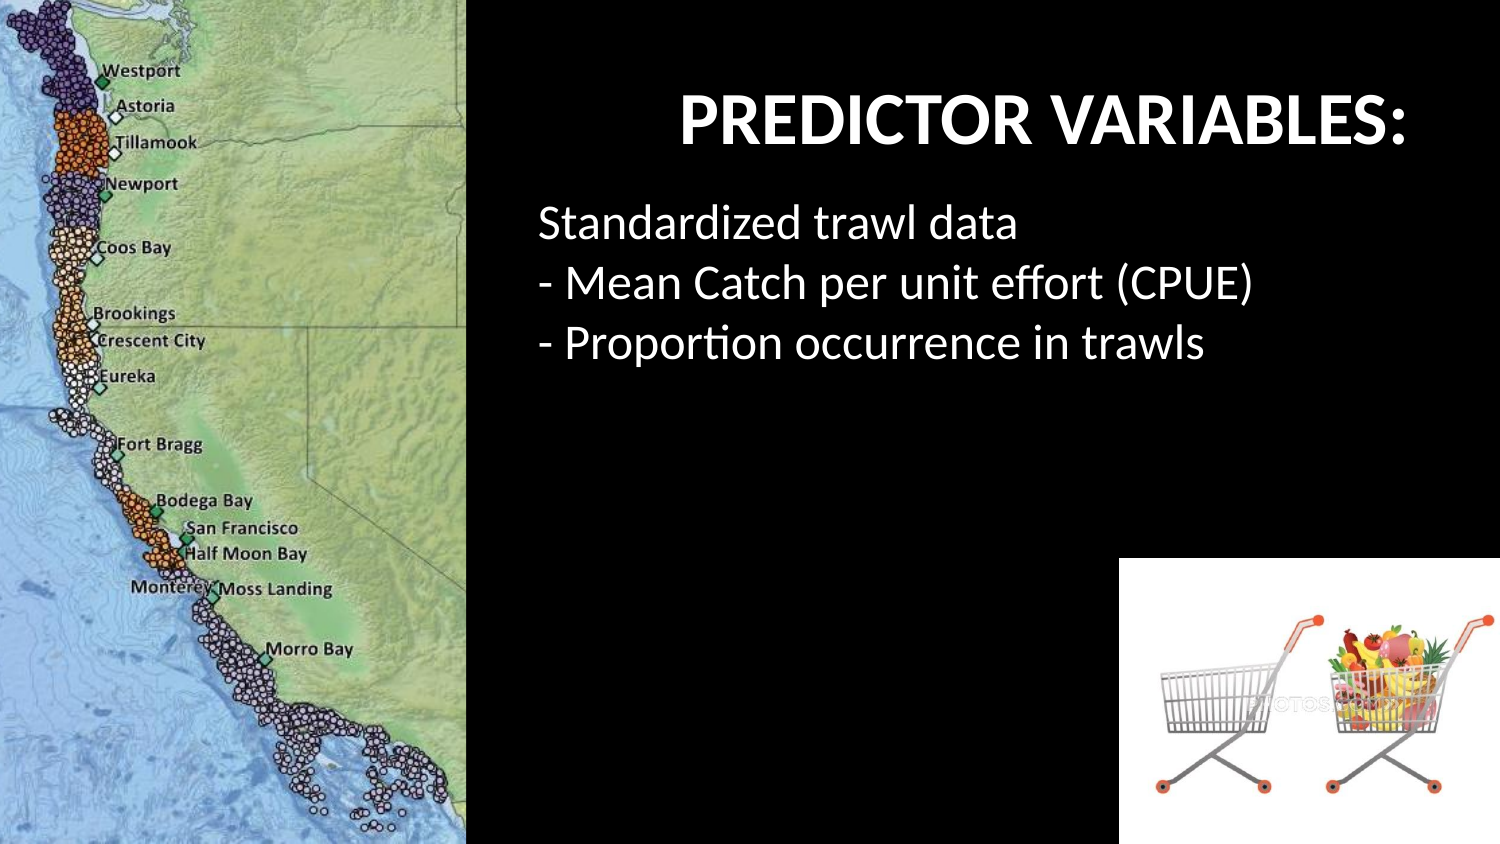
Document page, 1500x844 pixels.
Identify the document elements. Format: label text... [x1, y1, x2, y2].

title PREDICTOR VARIABLES: [471, 33, 1425, 175]
picture [0, 0, 467, 844]
list Standardized trawl data - Mean Catch per unit effort (CPUE) - Proportion occurrence in trawls [522, 174, 1425, 752]
picture [1119, 558, 1500, 844]
